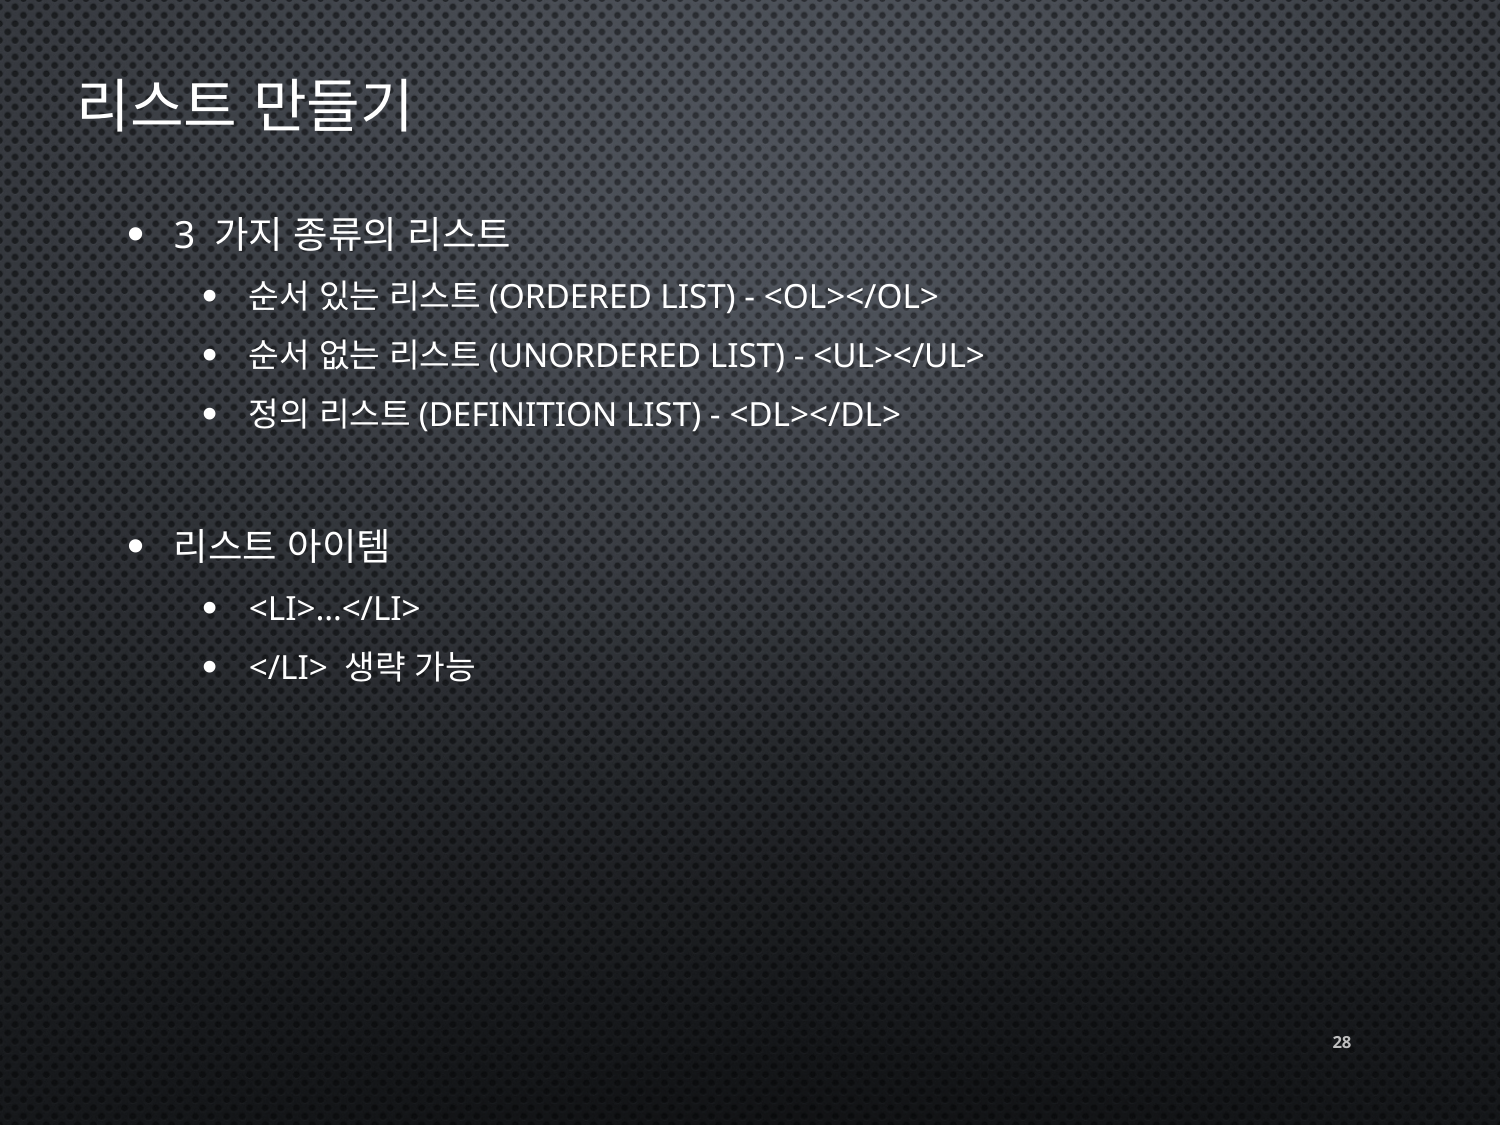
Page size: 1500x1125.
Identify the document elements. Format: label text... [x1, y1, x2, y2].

slide_number 28 [1298, 1013, 1367, 1074]
list 3 가지 종류의 리스트 순서 있는 리스트(ordered list) - <ol></ol> 순서 없는 리스트(unordered list) - <ul></ul> 정의 리스트(definition list) - <dl></dl> 리스트 아이템 <li>…</li> </li> 생략 가능 [112, 184, 1345, 848]
title 리스트 만들기 [61, 42, 1294, 165]
